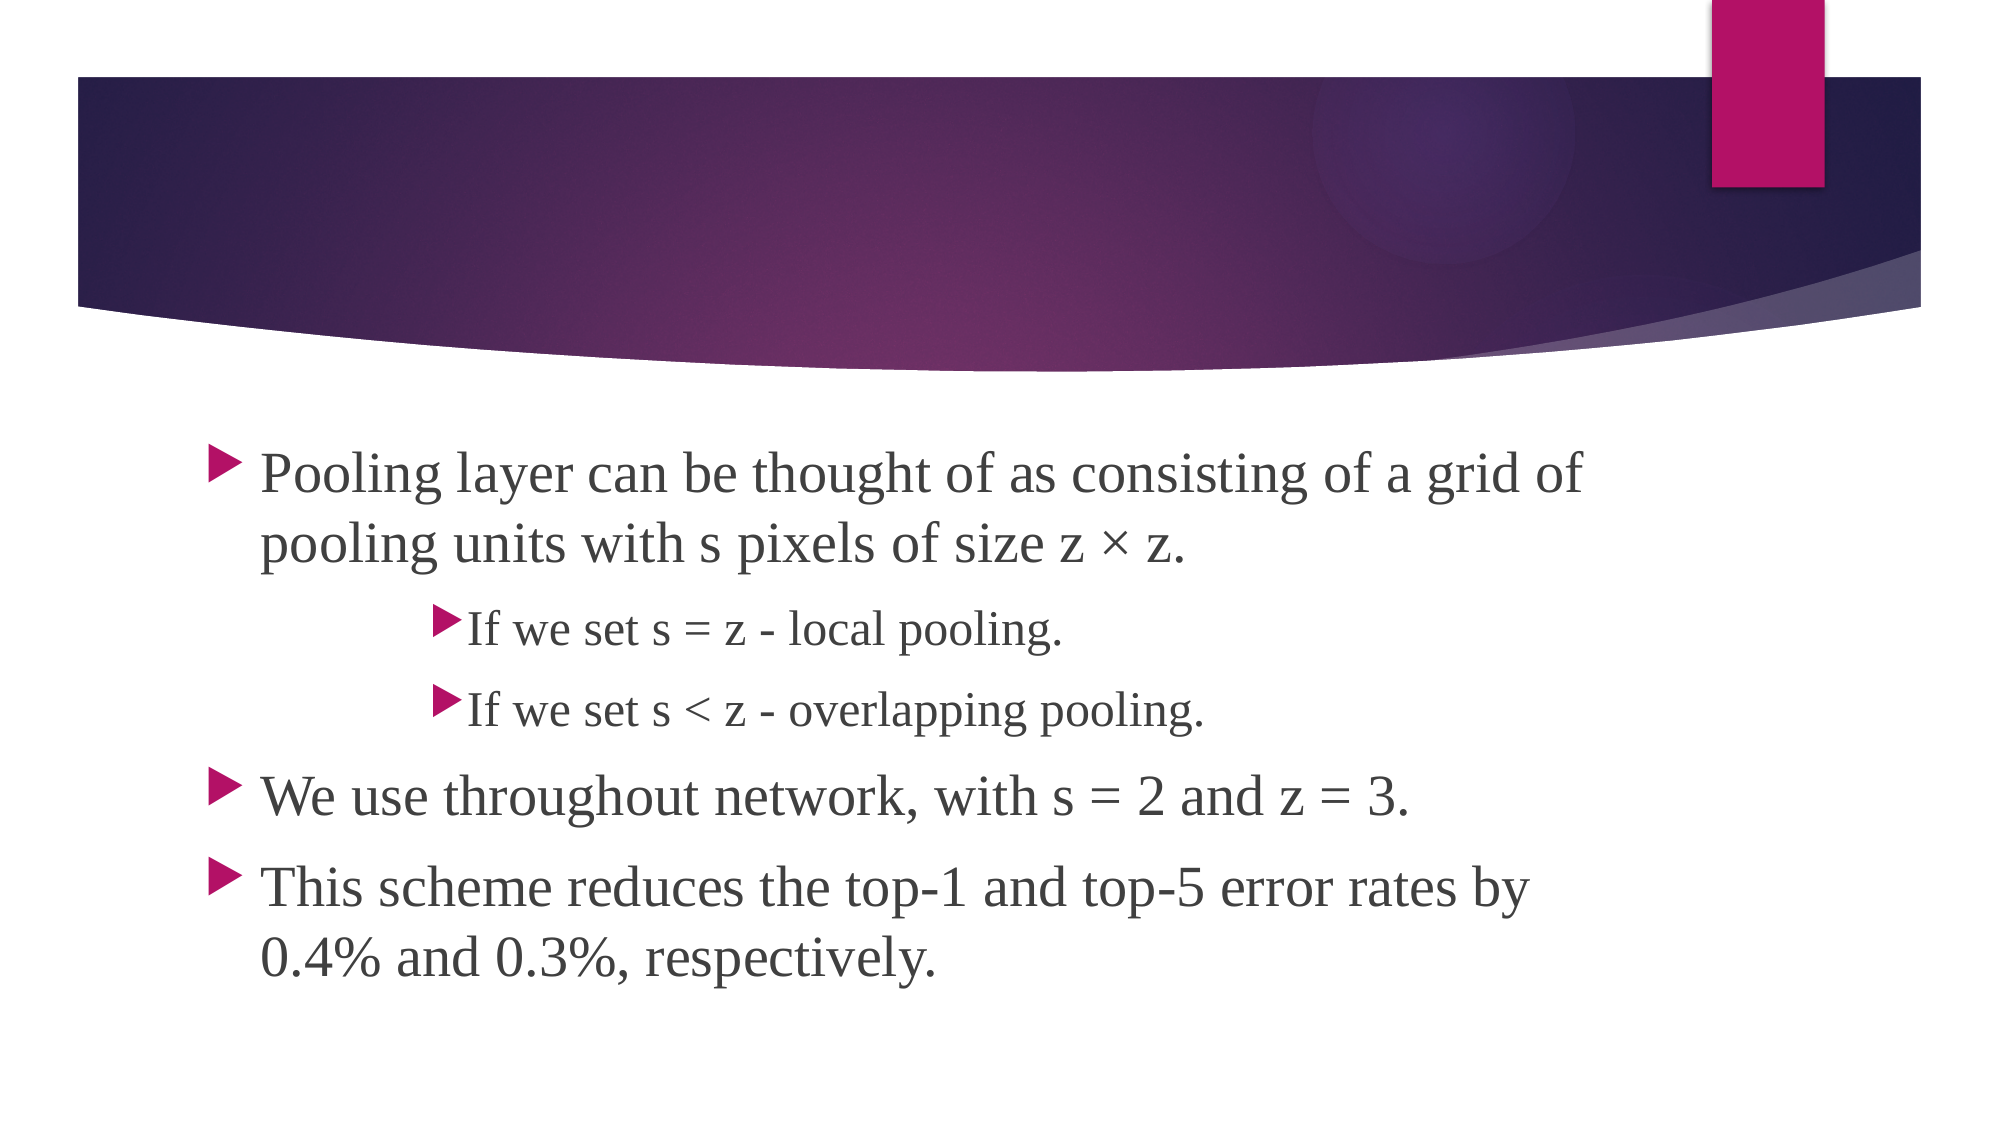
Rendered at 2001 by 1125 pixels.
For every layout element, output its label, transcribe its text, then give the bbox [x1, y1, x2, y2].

list Pooling layer can be thought of as consisting of a grid of pooling units with s pixels of size z × z. If we set s = z - local pooling. If we set s < z - overlapping pooling. We use throughout network, with s = 2 and z = 3. This scheme reduces the top-1 and top-5 error rates by 0.4% and 0.3%, respectively. [189, 427, 1638, 988]
